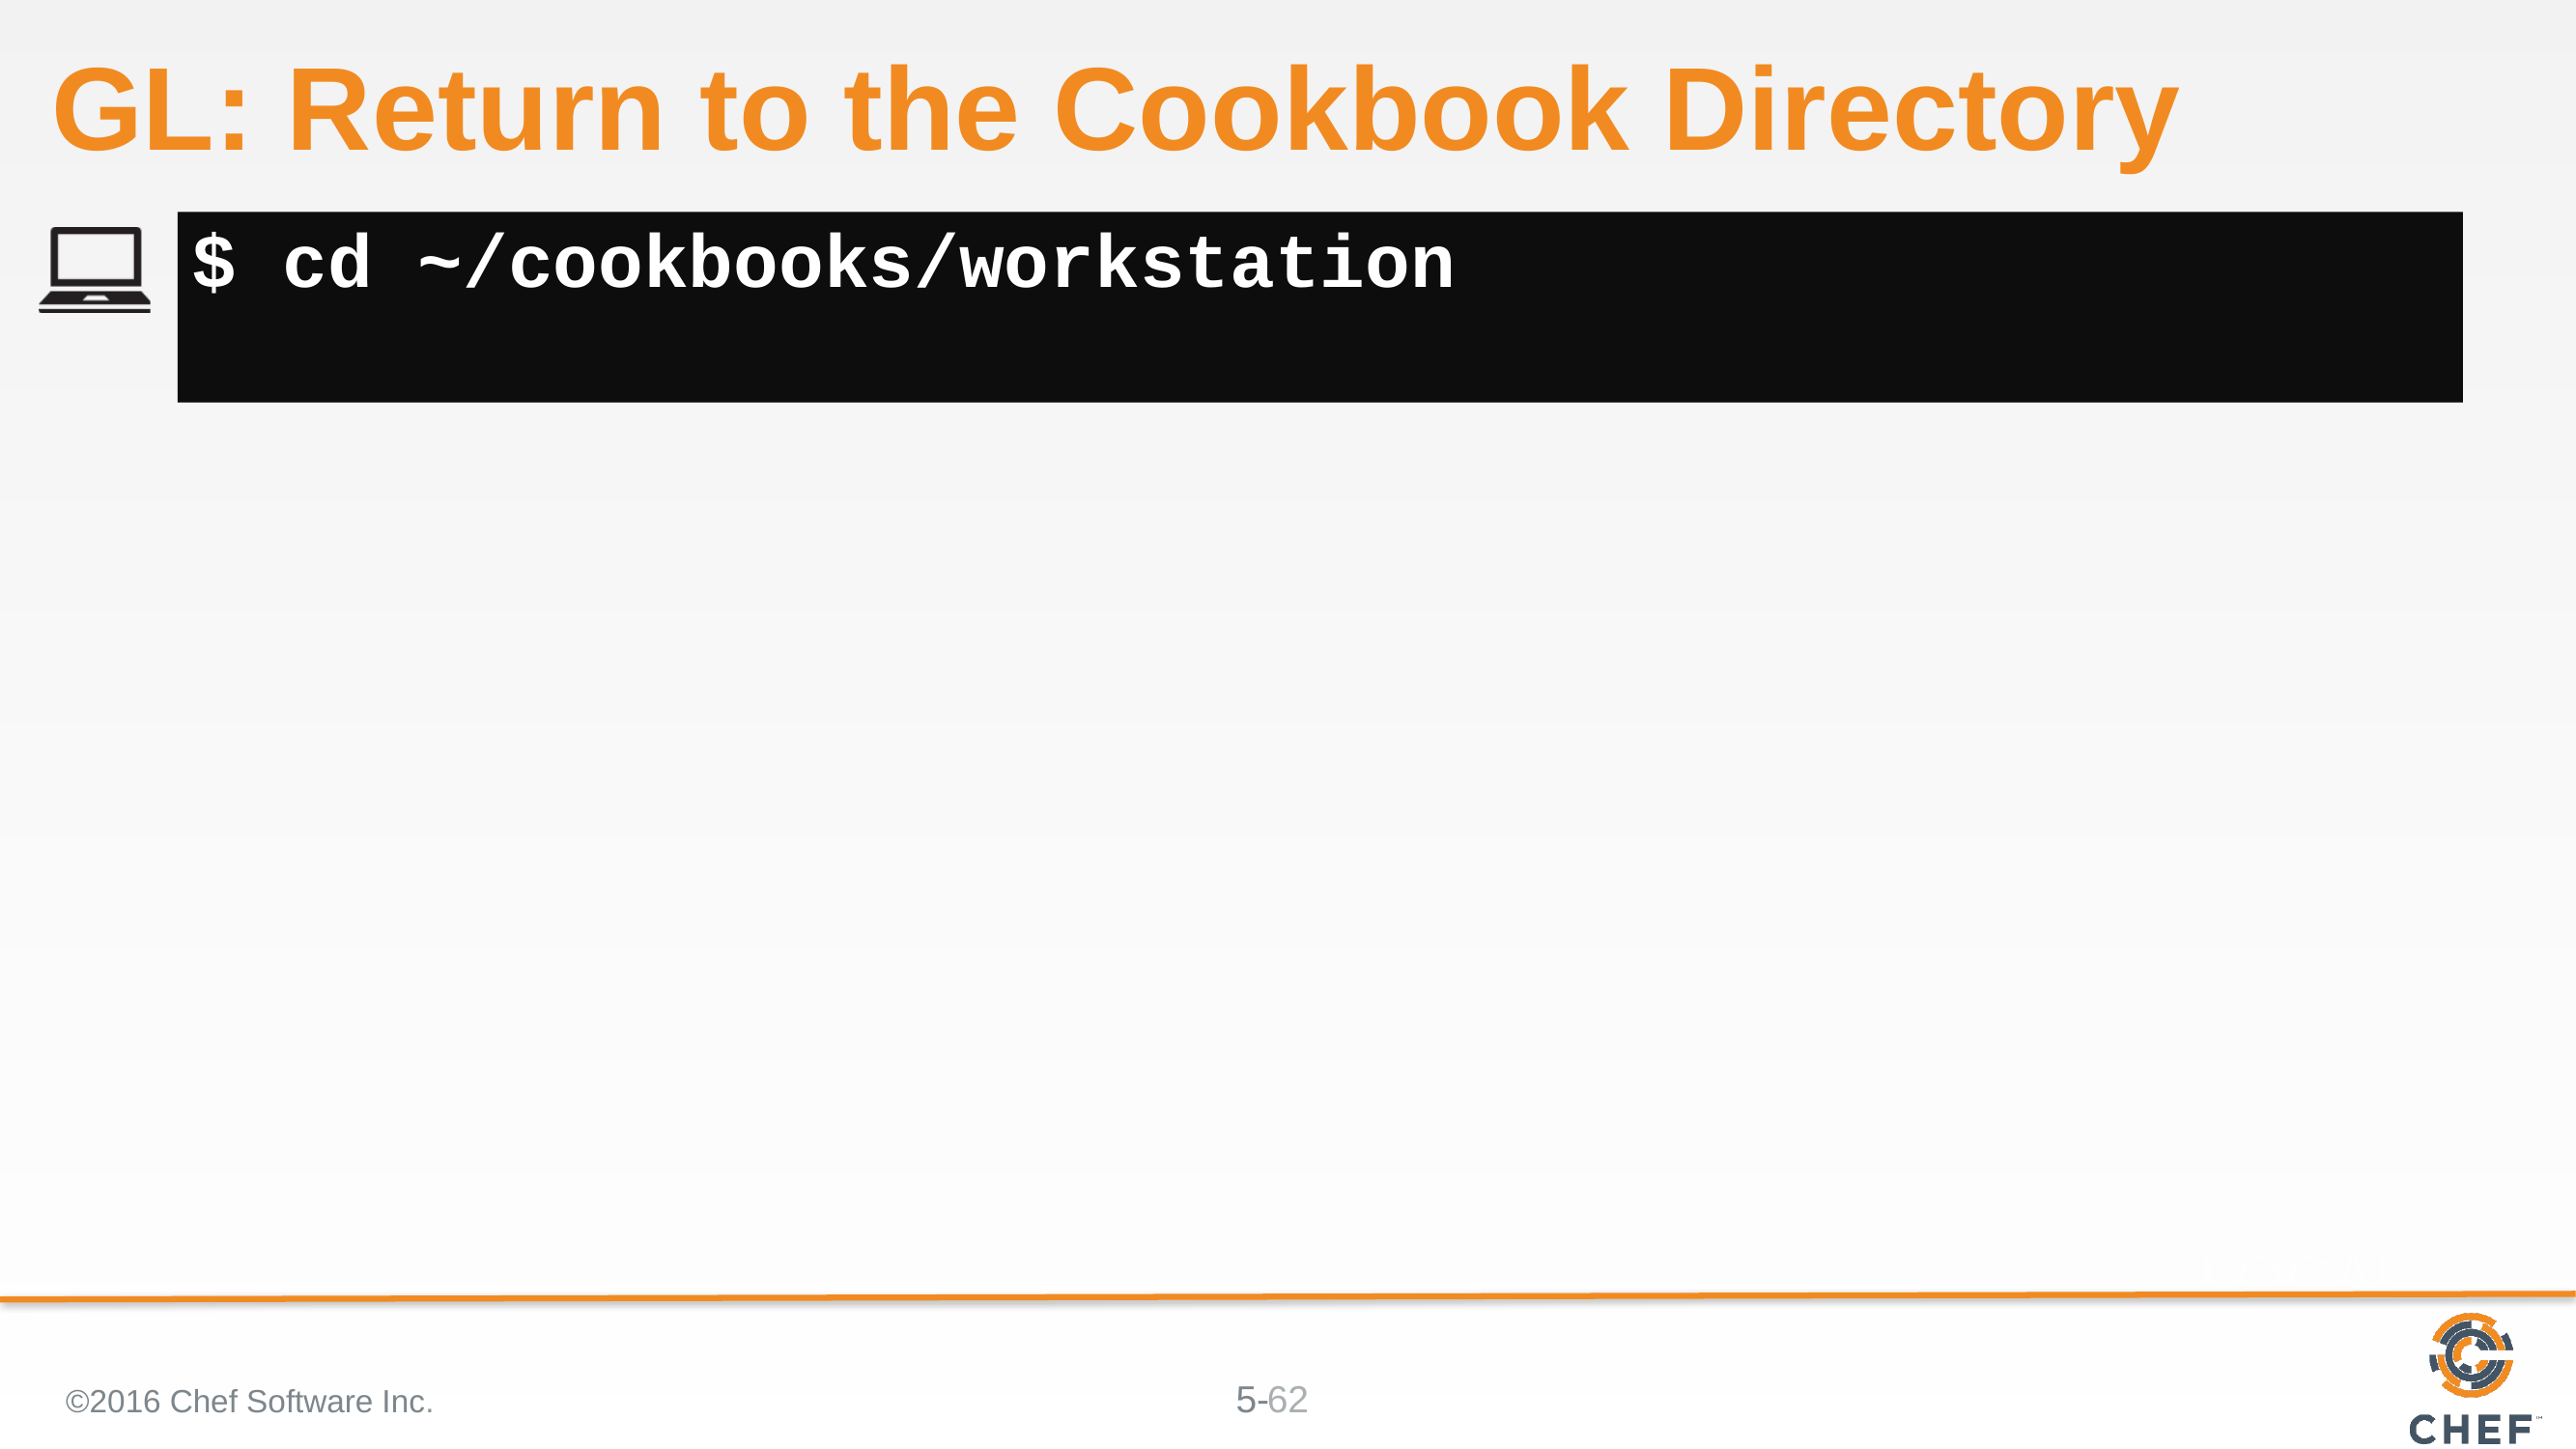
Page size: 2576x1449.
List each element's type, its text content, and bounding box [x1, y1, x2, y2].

list $ cd ~/cookbooks/workstation [177, 212, 2463, 403]
footer ©2016 Chef Software Inc. [51, 1359, 952, 1440]
slide_number 62 [998, 1359, 1578, 1437]
picture [2399, 1297, 2550, 1449]
title GL: Return to the Cookbook Directory [51, 48, 2539, 188]
